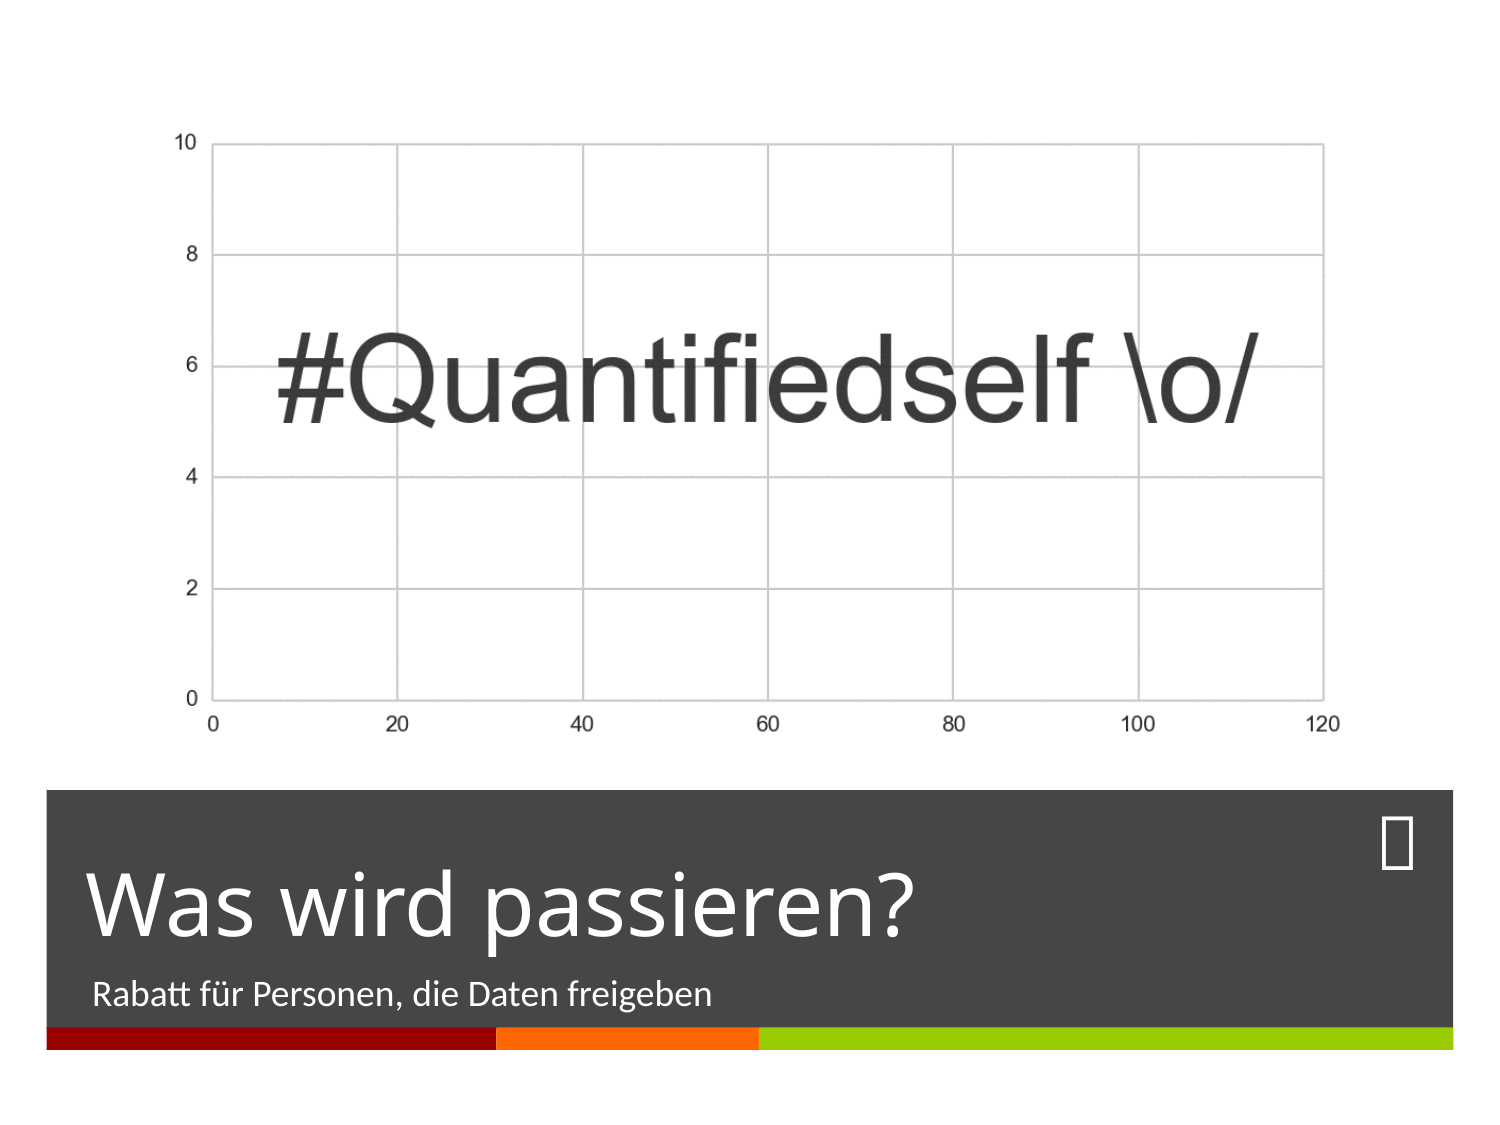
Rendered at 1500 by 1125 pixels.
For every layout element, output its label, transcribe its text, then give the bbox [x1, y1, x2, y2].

title Was wird passieren? [70, 807, 1346, 962]
picture [46, 72, 1454, 791]
list Rabatt für Personen, die Daten freigeben [77, 961, 1346, 1028]
